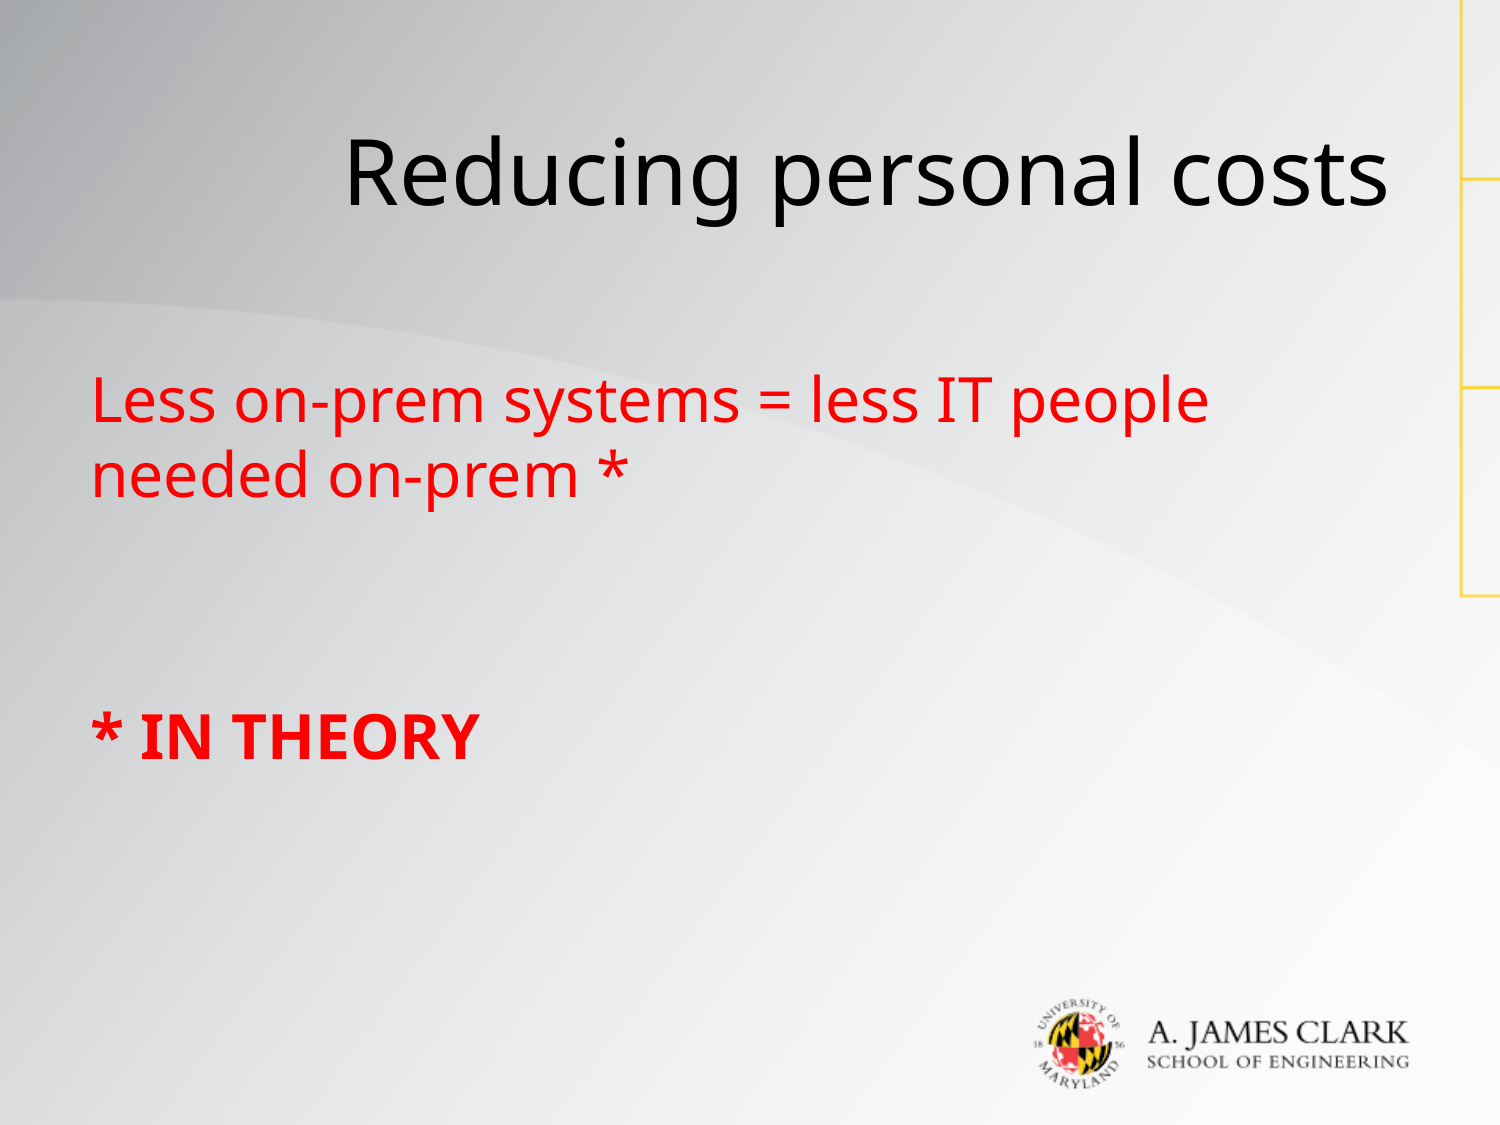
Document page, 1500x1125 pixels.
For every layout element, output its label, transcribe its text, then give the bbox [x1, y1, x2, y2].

list Less on-prem systems = less IT people needed on-prem * * IN THEORY [75, 352, 1407, 1002]
title Reducing personal costs [75, 45, 1407, 231]
